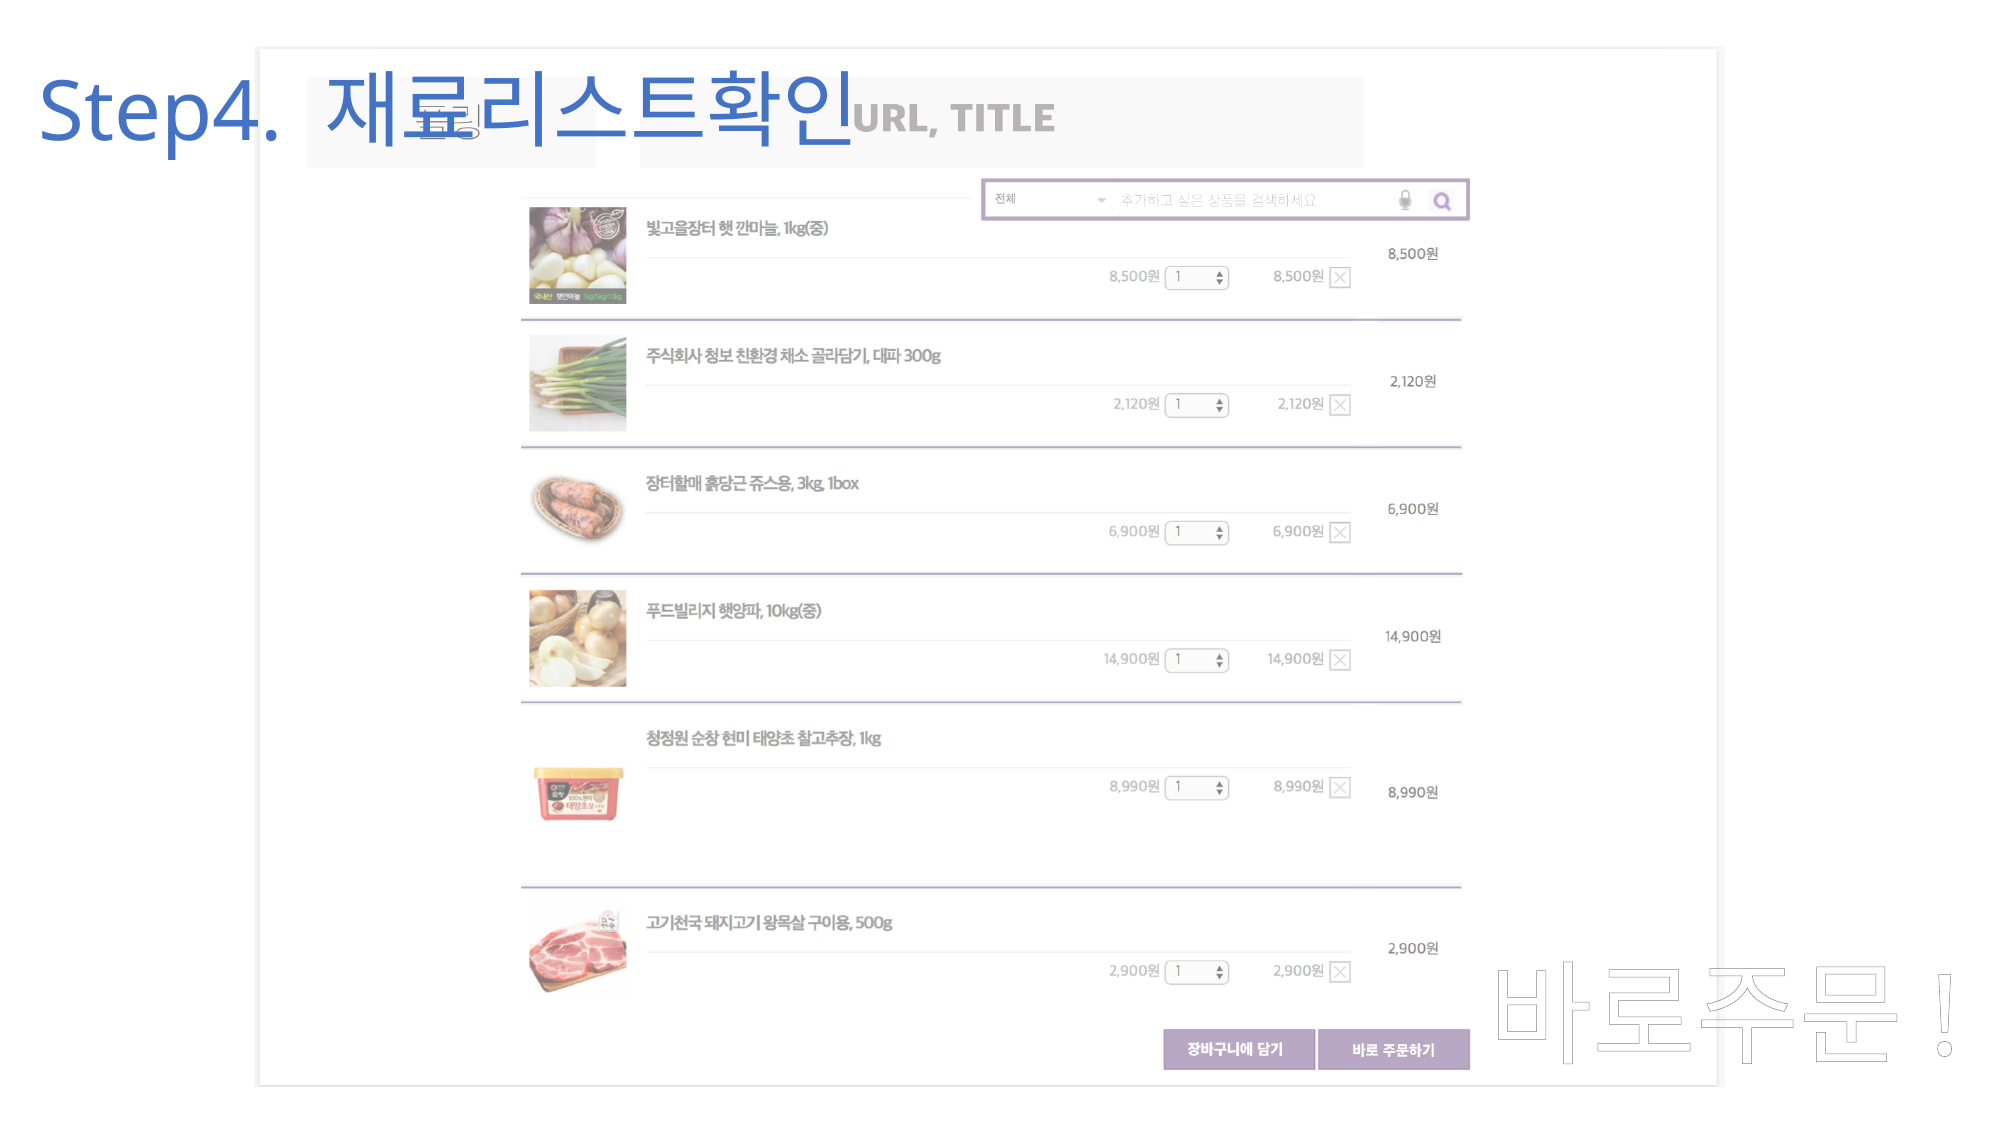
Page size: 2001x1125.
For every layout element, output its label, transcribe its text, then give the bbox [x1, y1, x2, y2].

picture [254, 46, 1725, 1087]
text_box 바로주문! [1725, 935, 1975, 1085]
text_box Step4. 재료리스트확인 [23, 46, 254, 180]
